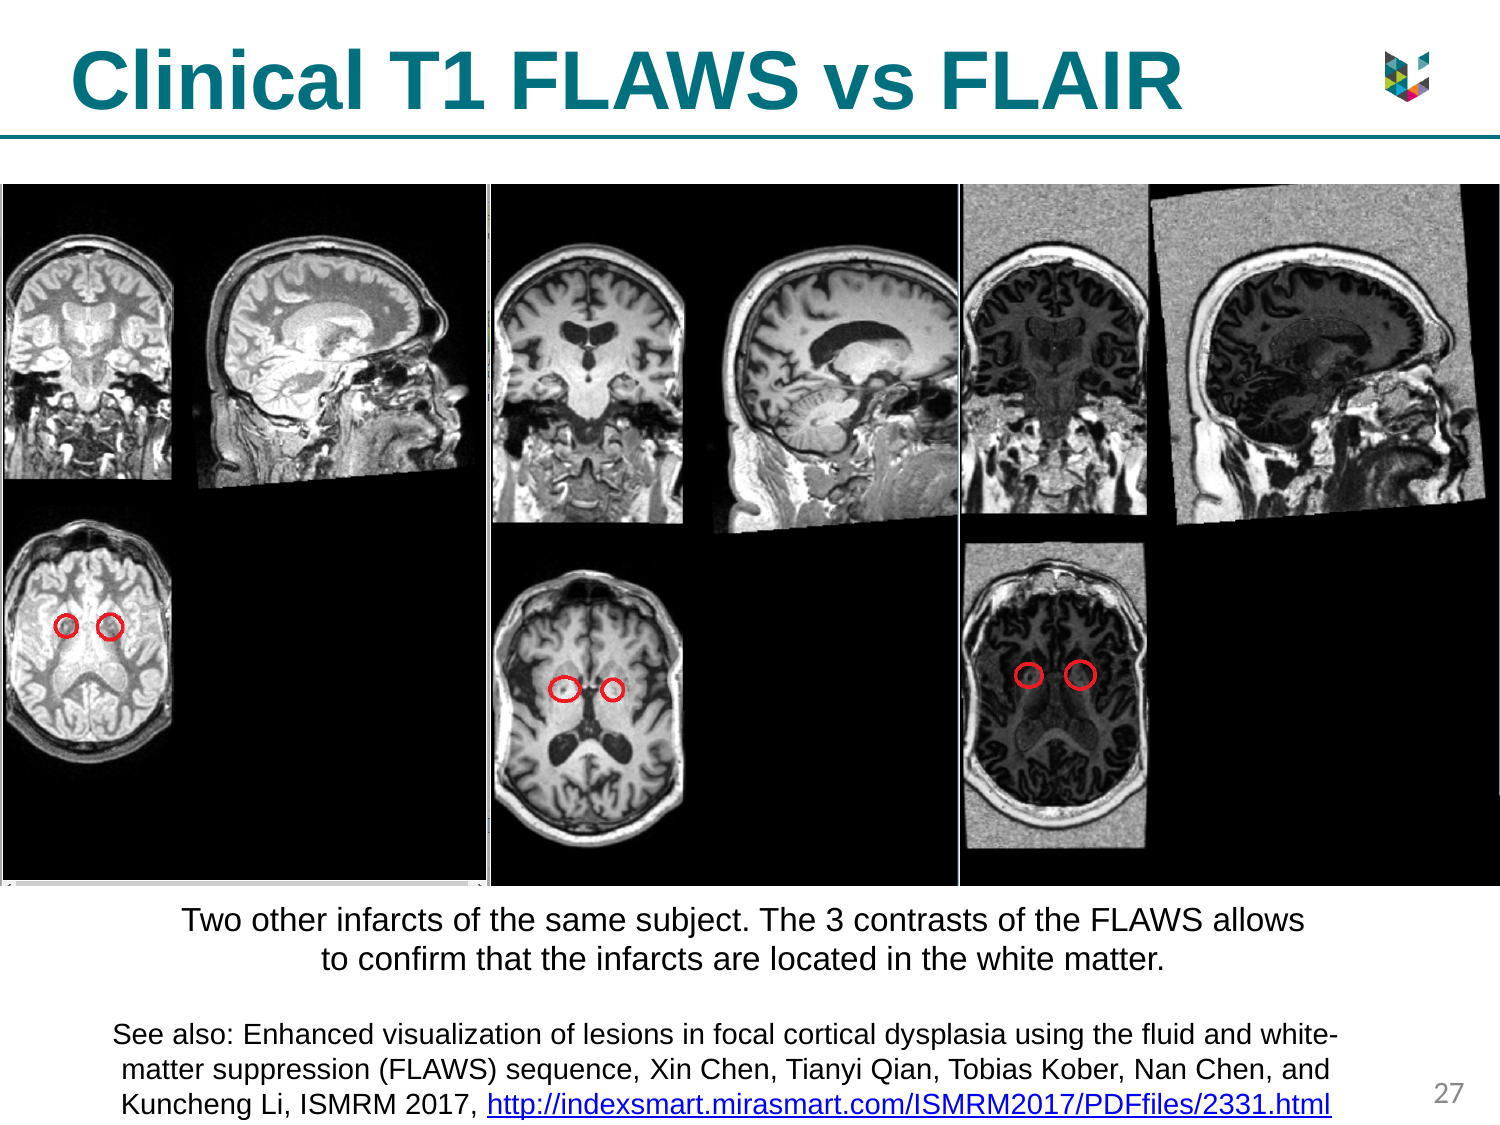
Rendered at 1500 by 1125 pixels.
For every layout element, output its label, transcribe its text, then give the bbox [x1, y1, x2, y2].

text_box Two other infarcts of the same subject. The 3 contrasts of the FLAWS allows to confirm that the infarcts are located in the white matter. [171, 889, 1317, 986]
text_box See also: Enhanced visualization of lesions in focal cortical dysplasia using the fluid and white-matter suppression (FLAWS) sequence, Xin Chen, Tianyi Qian, Tobias Kober, Nan Chen, and Kuncheng Li, ISMRM 2017, http://indexsmart.mirasmart.com/ISMRM2017/PDFfiles/2331.html [88, 1007, 1365, 1125]
picture [1385, 51, 1429, 102]
picture [0, 184, 1500, 886]
title Clinical T1 FLAWS vs FLAIR [62, 29, 1317, 124]
